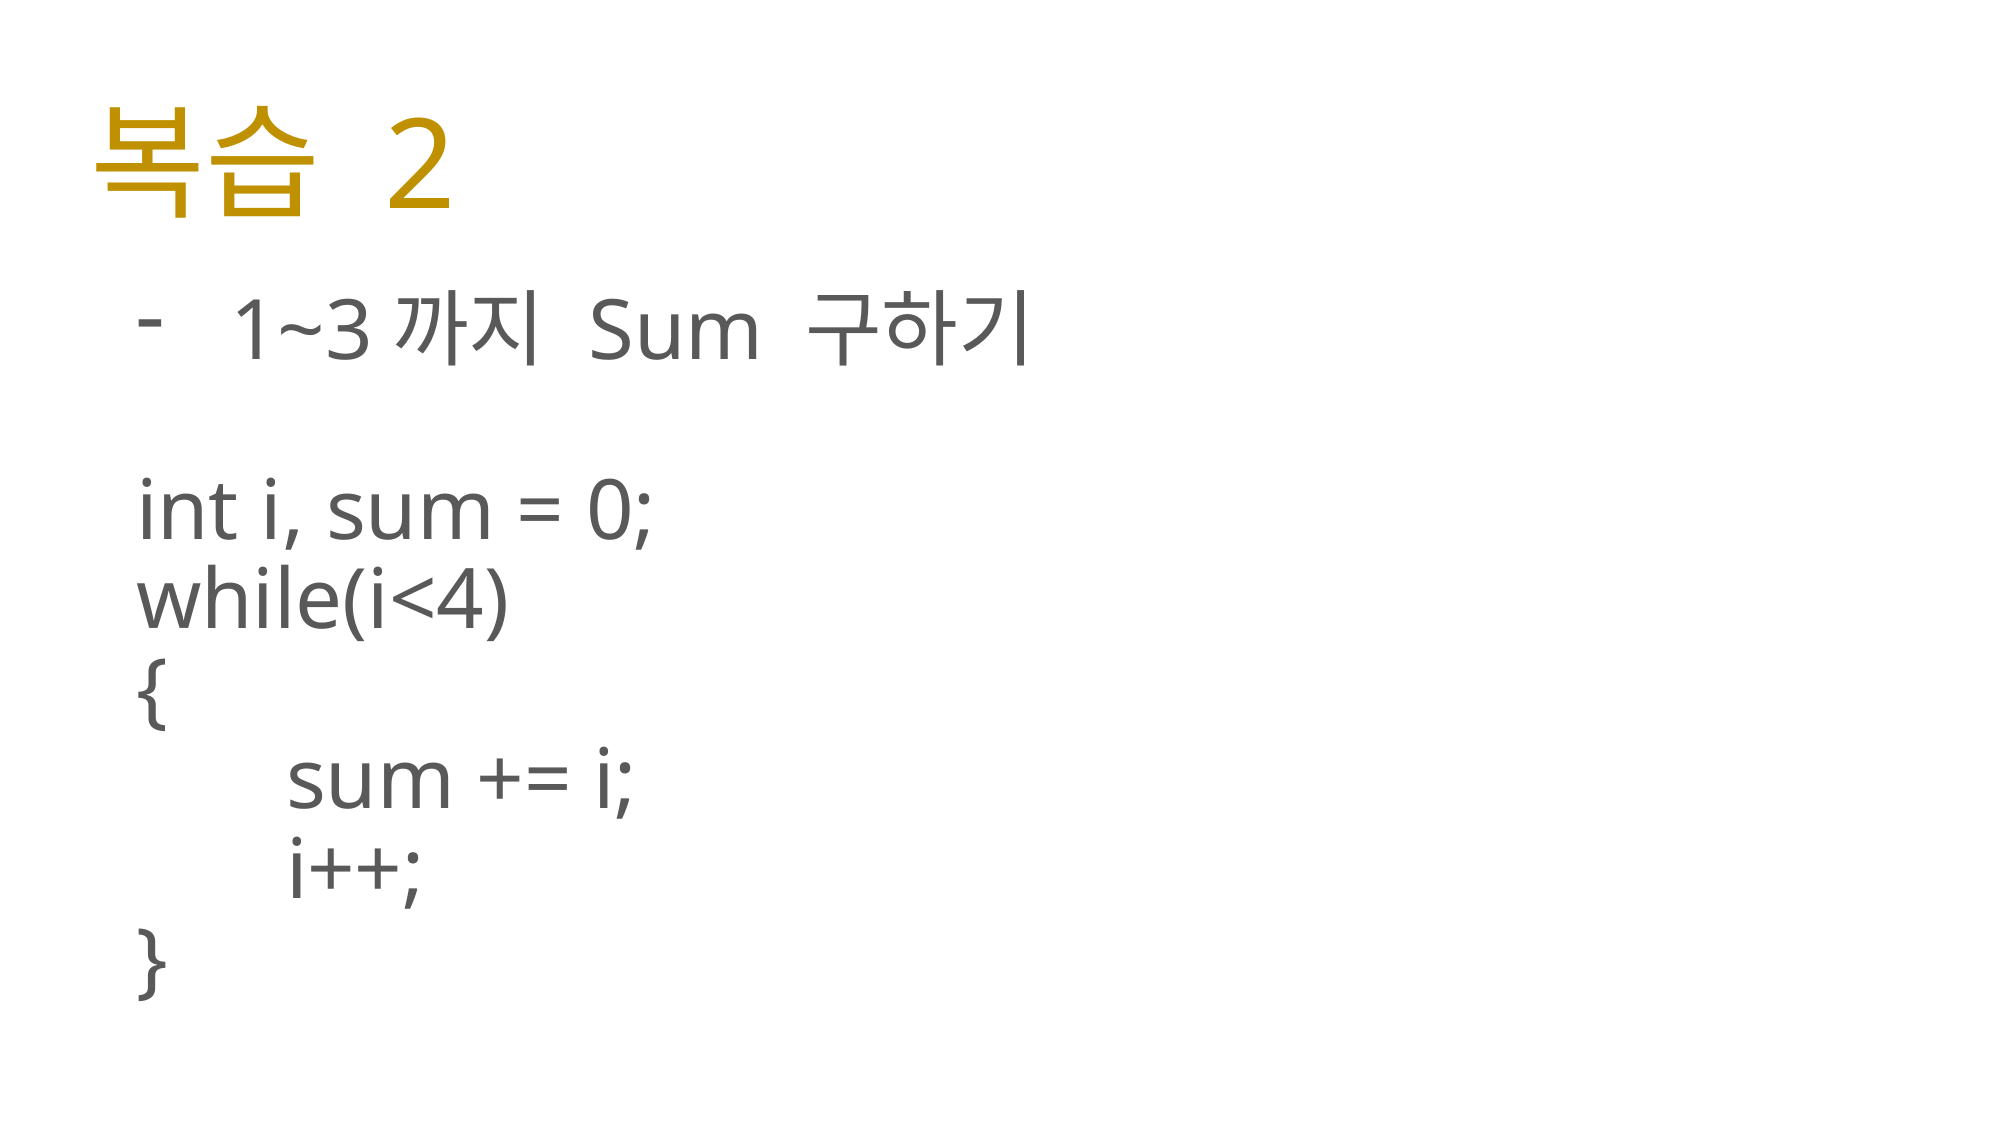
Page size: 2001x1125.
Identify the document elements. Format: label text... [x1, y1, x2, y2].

title 복습 2 [75, 59, 1800, 278]
text_box 1~3까지 Sum 구하기 int i, sum = 0; while(i<4) { sum += i; i++; } [121, 259, 1847, 1125]
